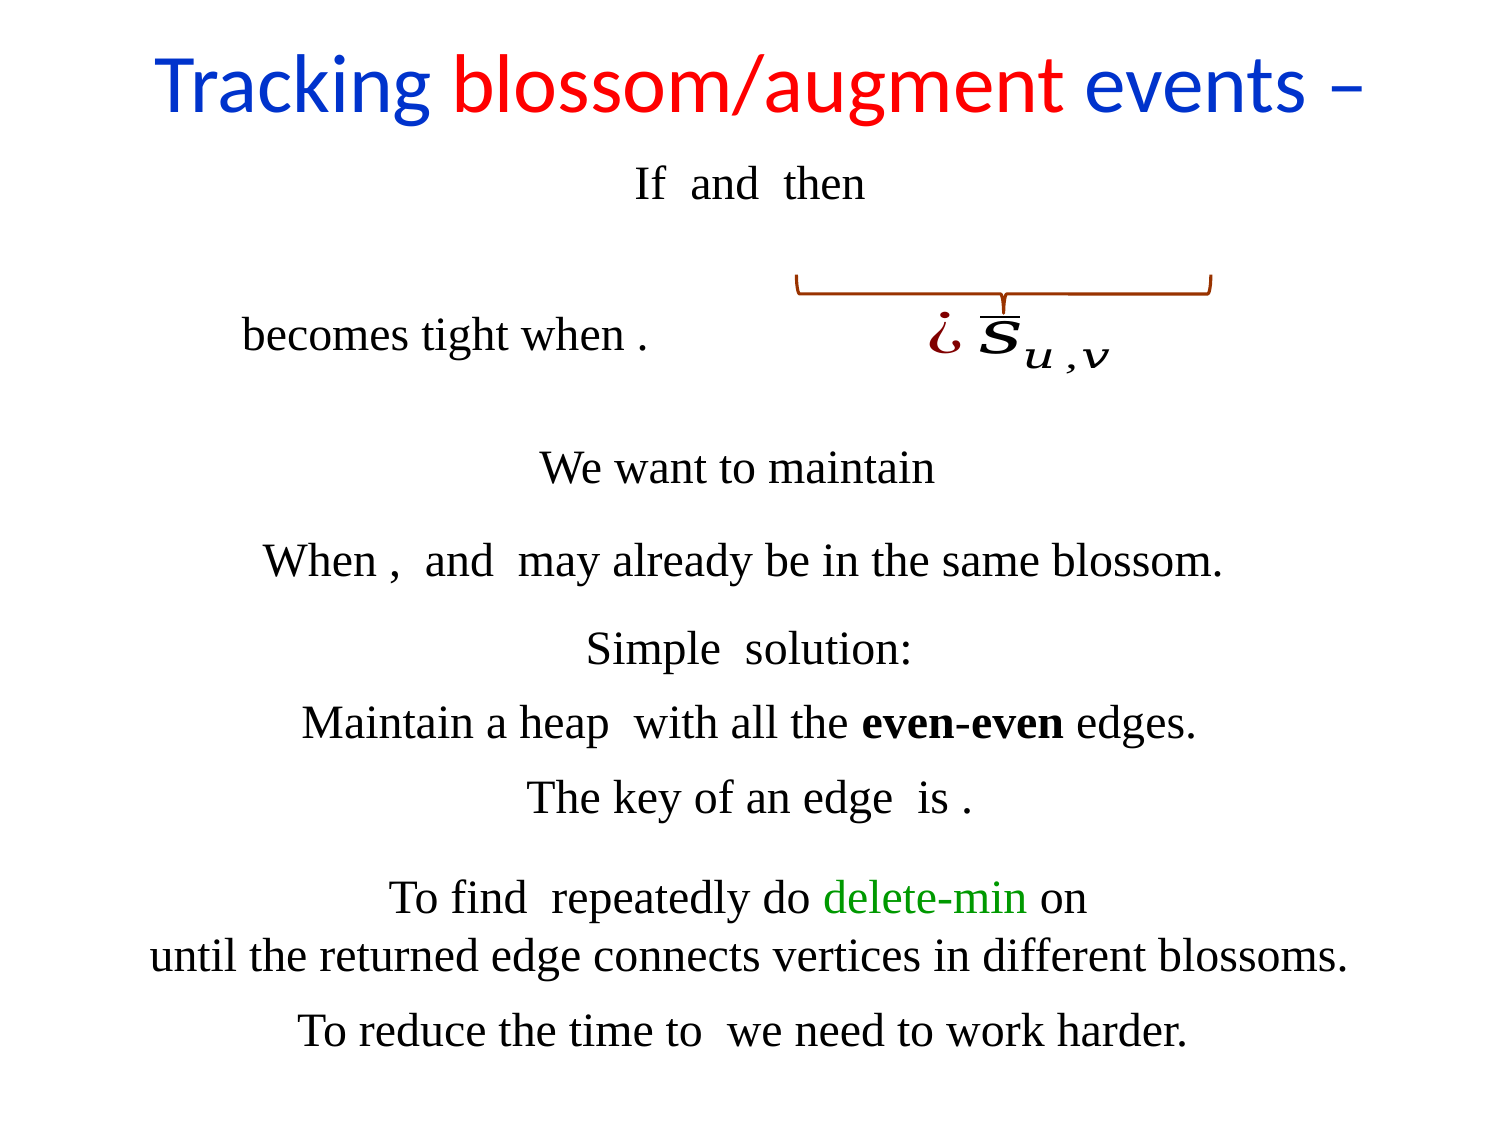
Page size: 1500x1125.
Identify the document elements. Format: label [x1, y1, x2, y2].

text_box [795, 274, 1212, 314]
